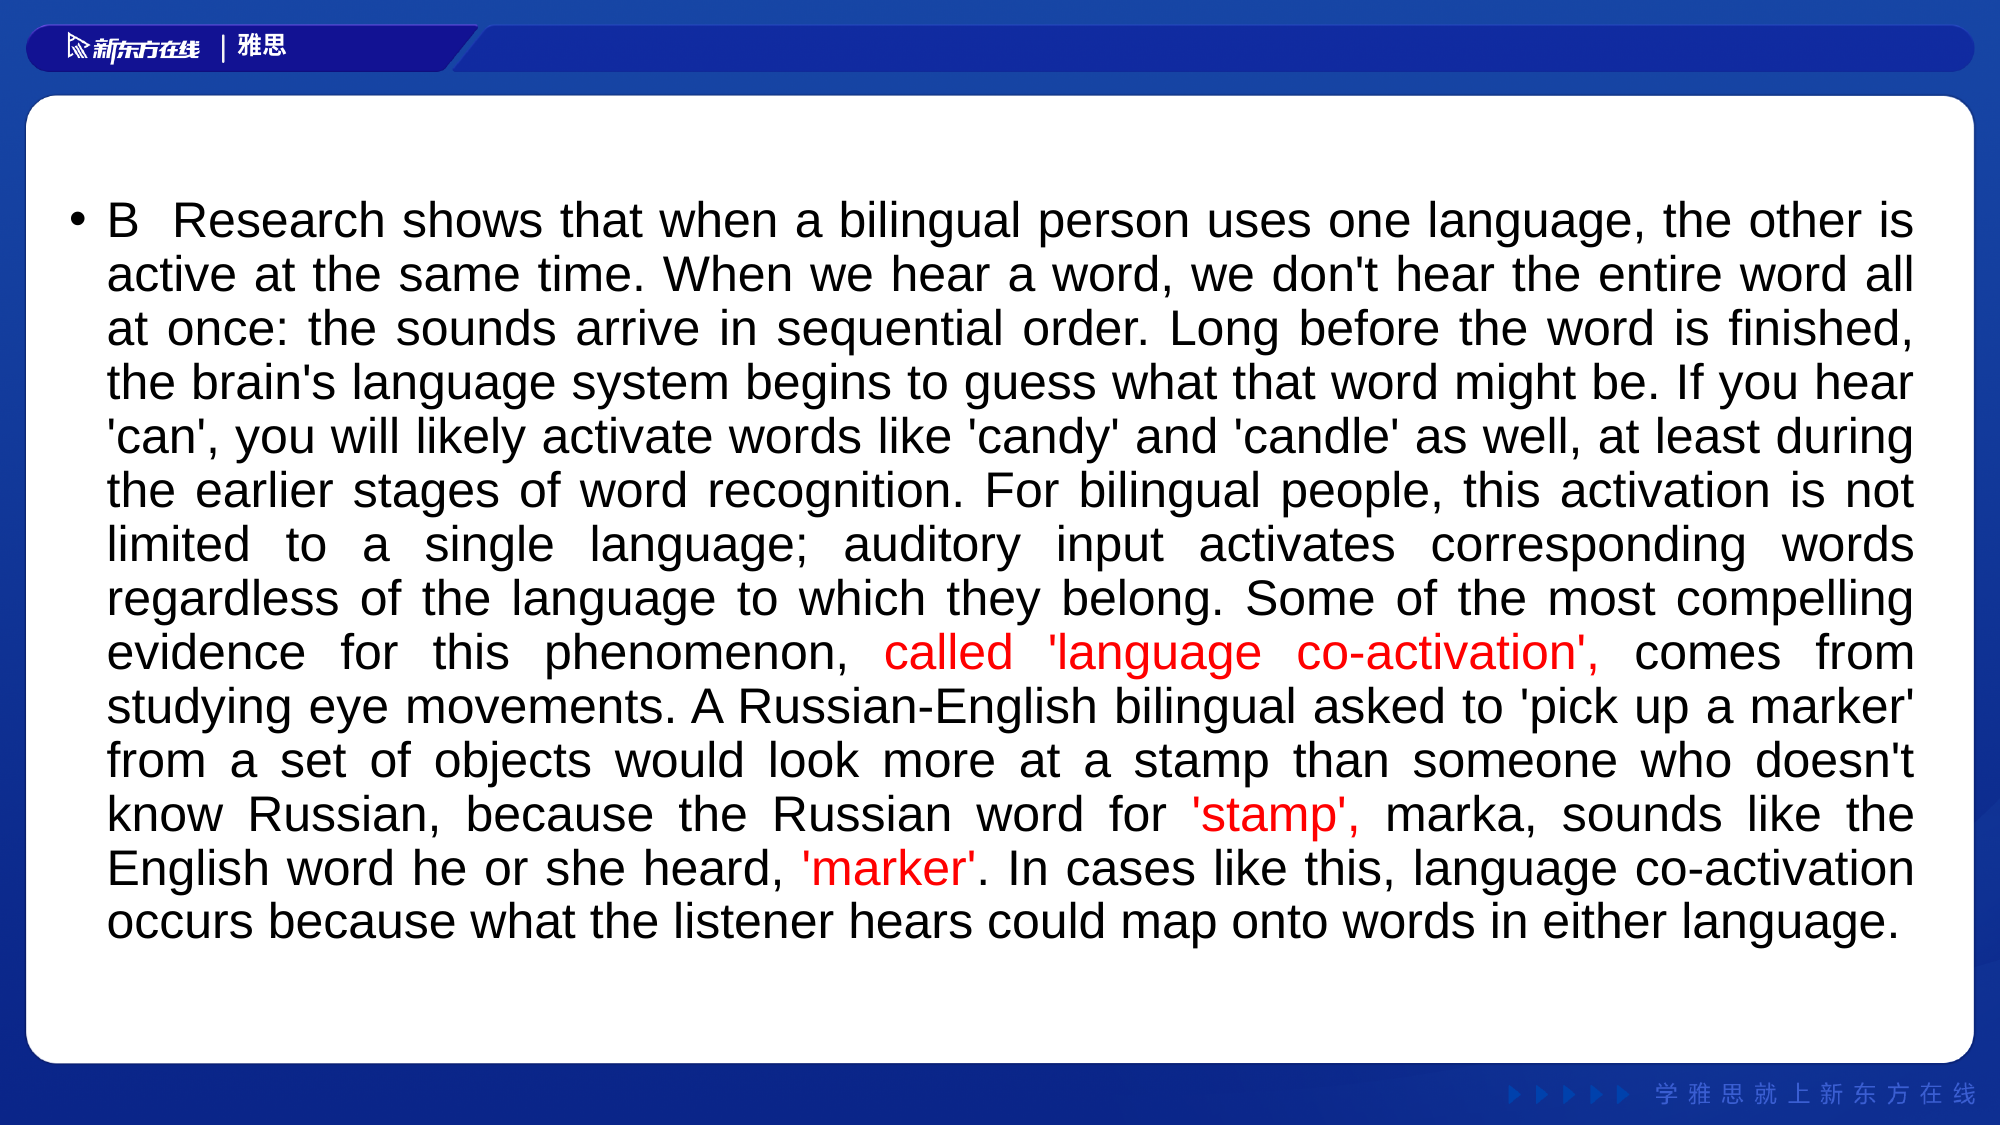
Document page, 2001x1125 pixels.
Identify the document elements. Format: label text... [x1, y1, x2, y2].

list B Research shows that when a bilingual person uses one language, the other is active at the same time. When we hear a word, we don't hear the entire word all at once: the sounds arrive in sequential order. Long before the word is finished, the brain's language system begins to guess what that word might be. If you hear 'can', you will likely activate words like 'candy' and 'candle' as well, at least during the earlier stages of word recognition. For bilingual people, this activation is not limited to a single language; auditory input activates corresponding words regardless of the language to which they belong. Some of the most compelling evidence for this phenomenon, called 'language co-activation', comes from studying eye movements. A Russian-English bilingual asked to 'pick up a marker' from a set of objects would look more at a stamp than someone who doesn't know Russian, because the Russian word for 'stamp', marka, sounds like the English word he or she heard, 'marker'. In cases like this, language co-activation occurs because what the listener hears could map onto words in either language. [54, 186, 1931, 846]
picture [0, 0, 2000, 1125]
